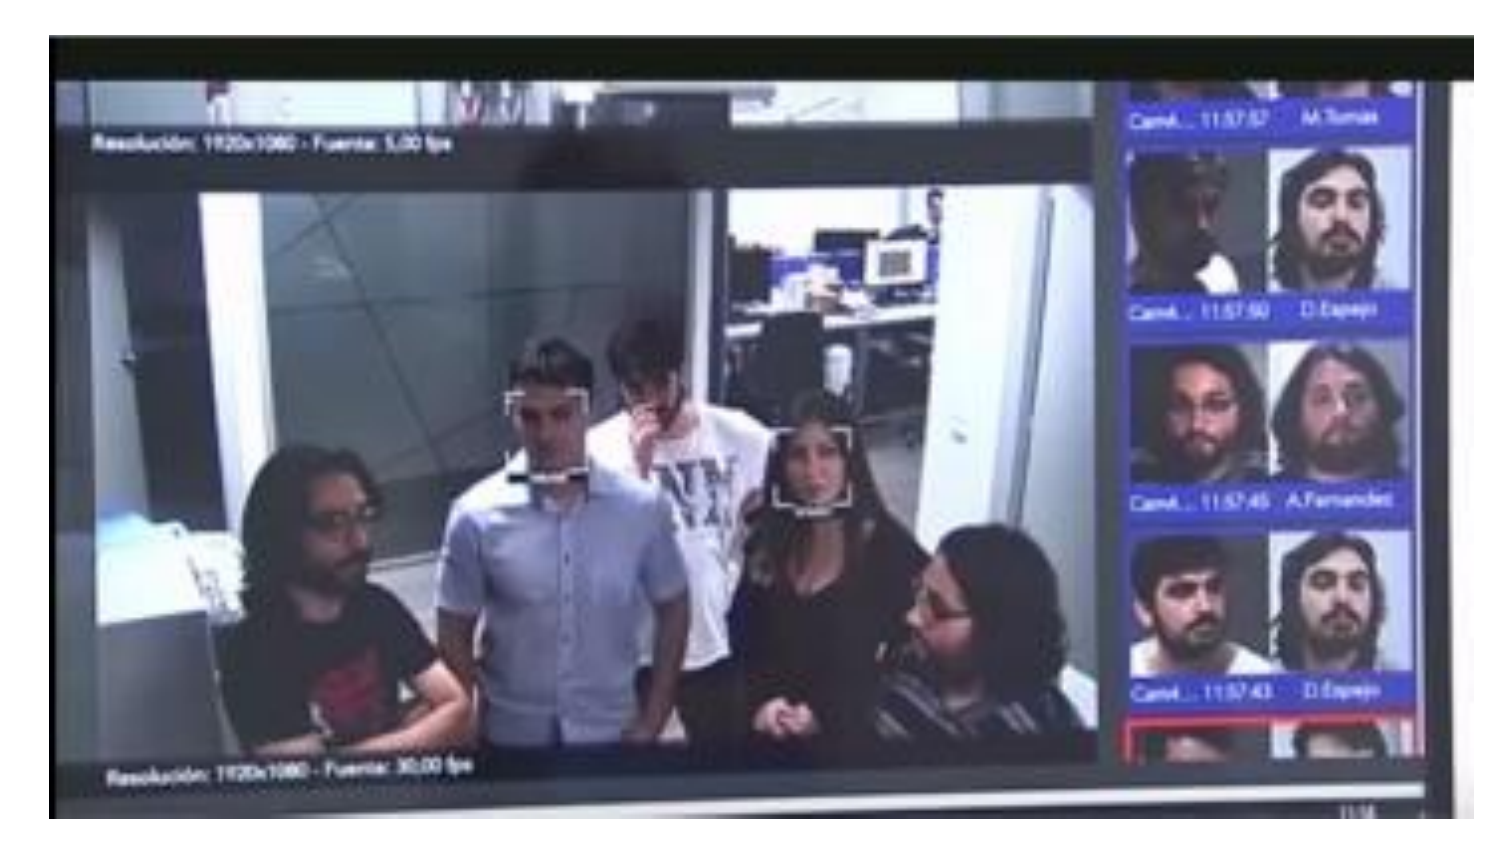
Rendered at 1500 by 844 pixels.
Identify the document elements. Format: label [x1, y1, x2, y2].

picture [49, 35, 1474, 819]
